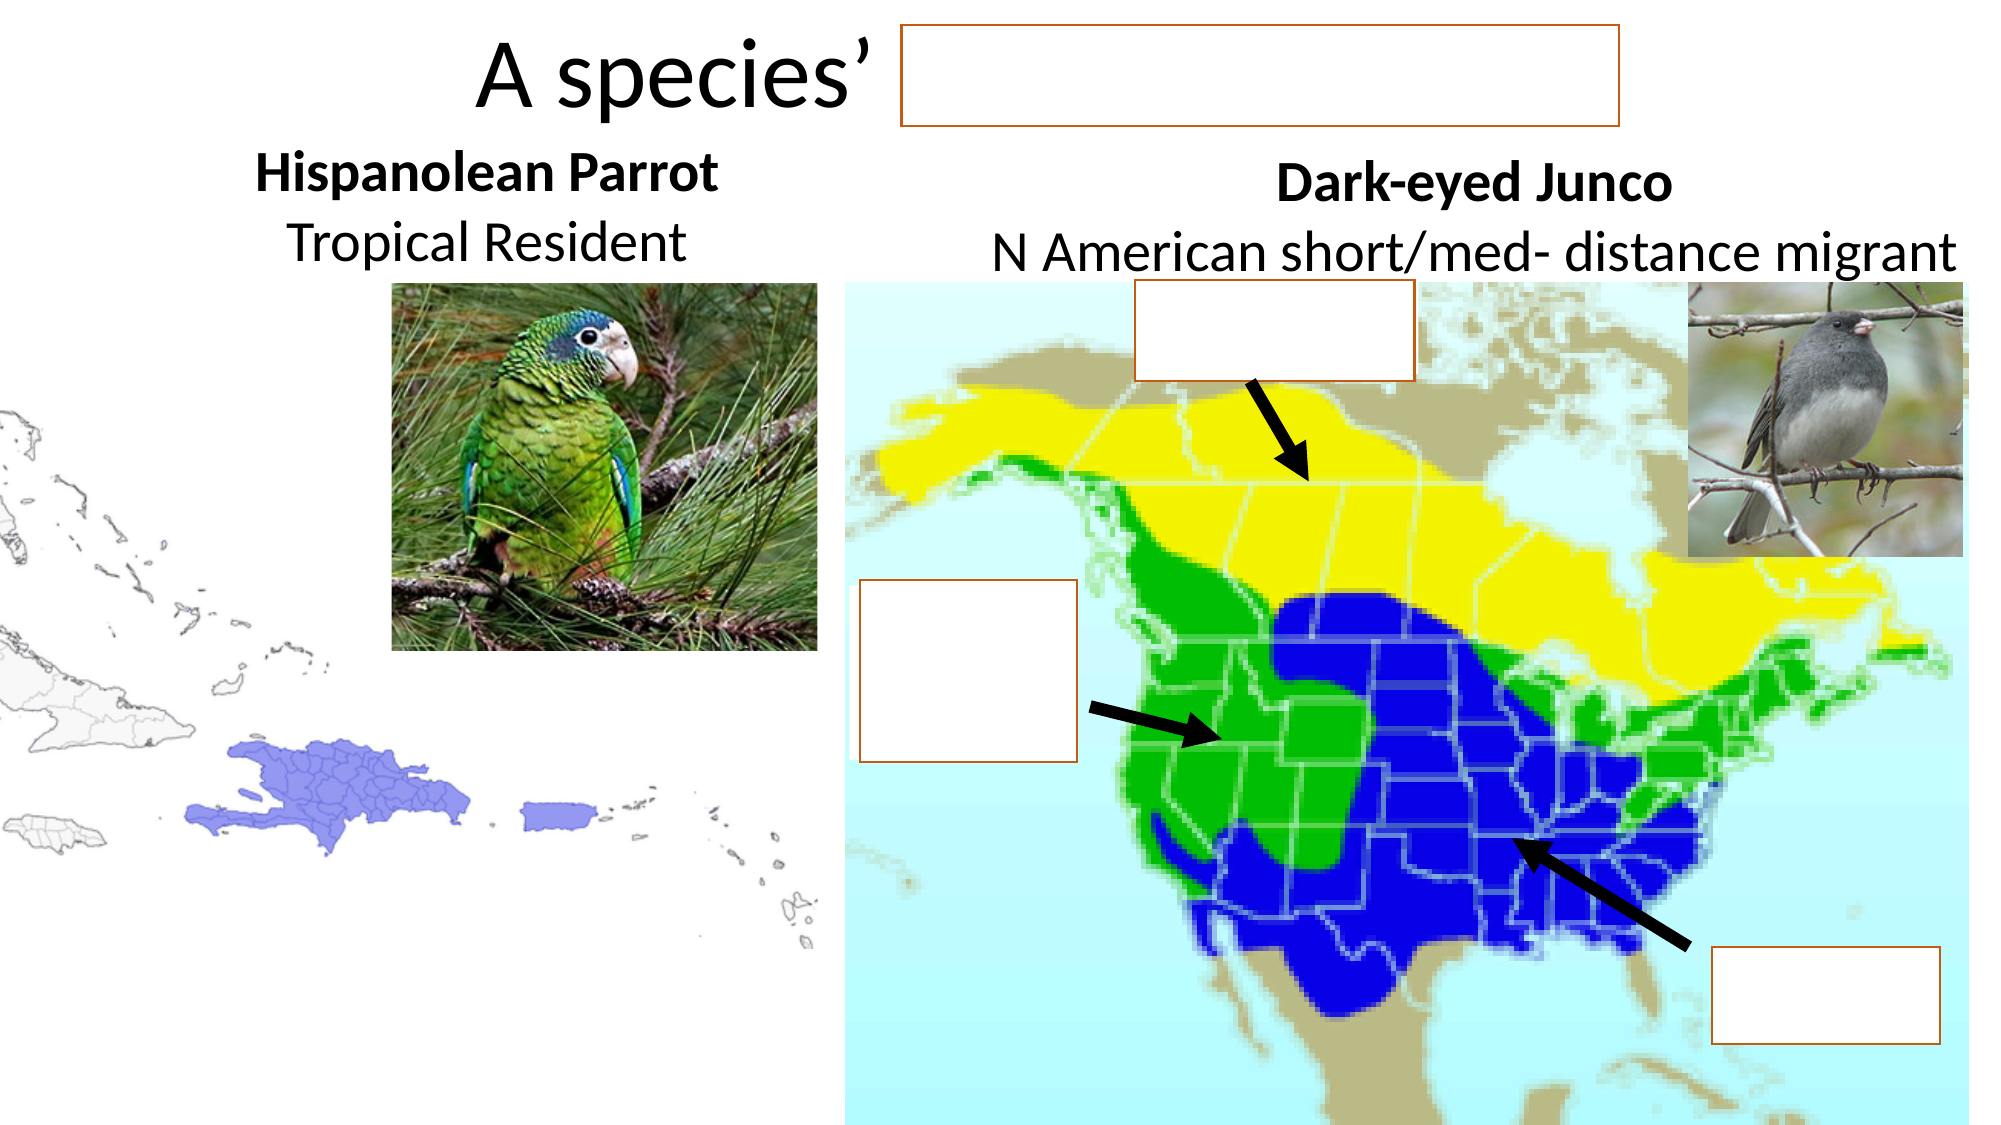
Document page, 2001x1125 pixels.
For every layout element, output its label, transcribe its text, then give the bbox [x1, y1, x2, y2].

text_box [1511, 838, 1689, 948]
text_box A species’ geographic range [453, 0, 1619, 135]
text_box [900, 24, 1620, 127]
picture [845, 282, 1969, 1125]
text_box Dark-eyed Junco N American short/med- distance migrant [868, 135, 2000, 290]
text_box Hispanolean Parrot Tropical Resident [221, 126, 754, 281]
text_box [0, 282, 818, 949]
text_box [1250, 381, 1309, 482]
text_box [1090, 706, 1223, 739]
